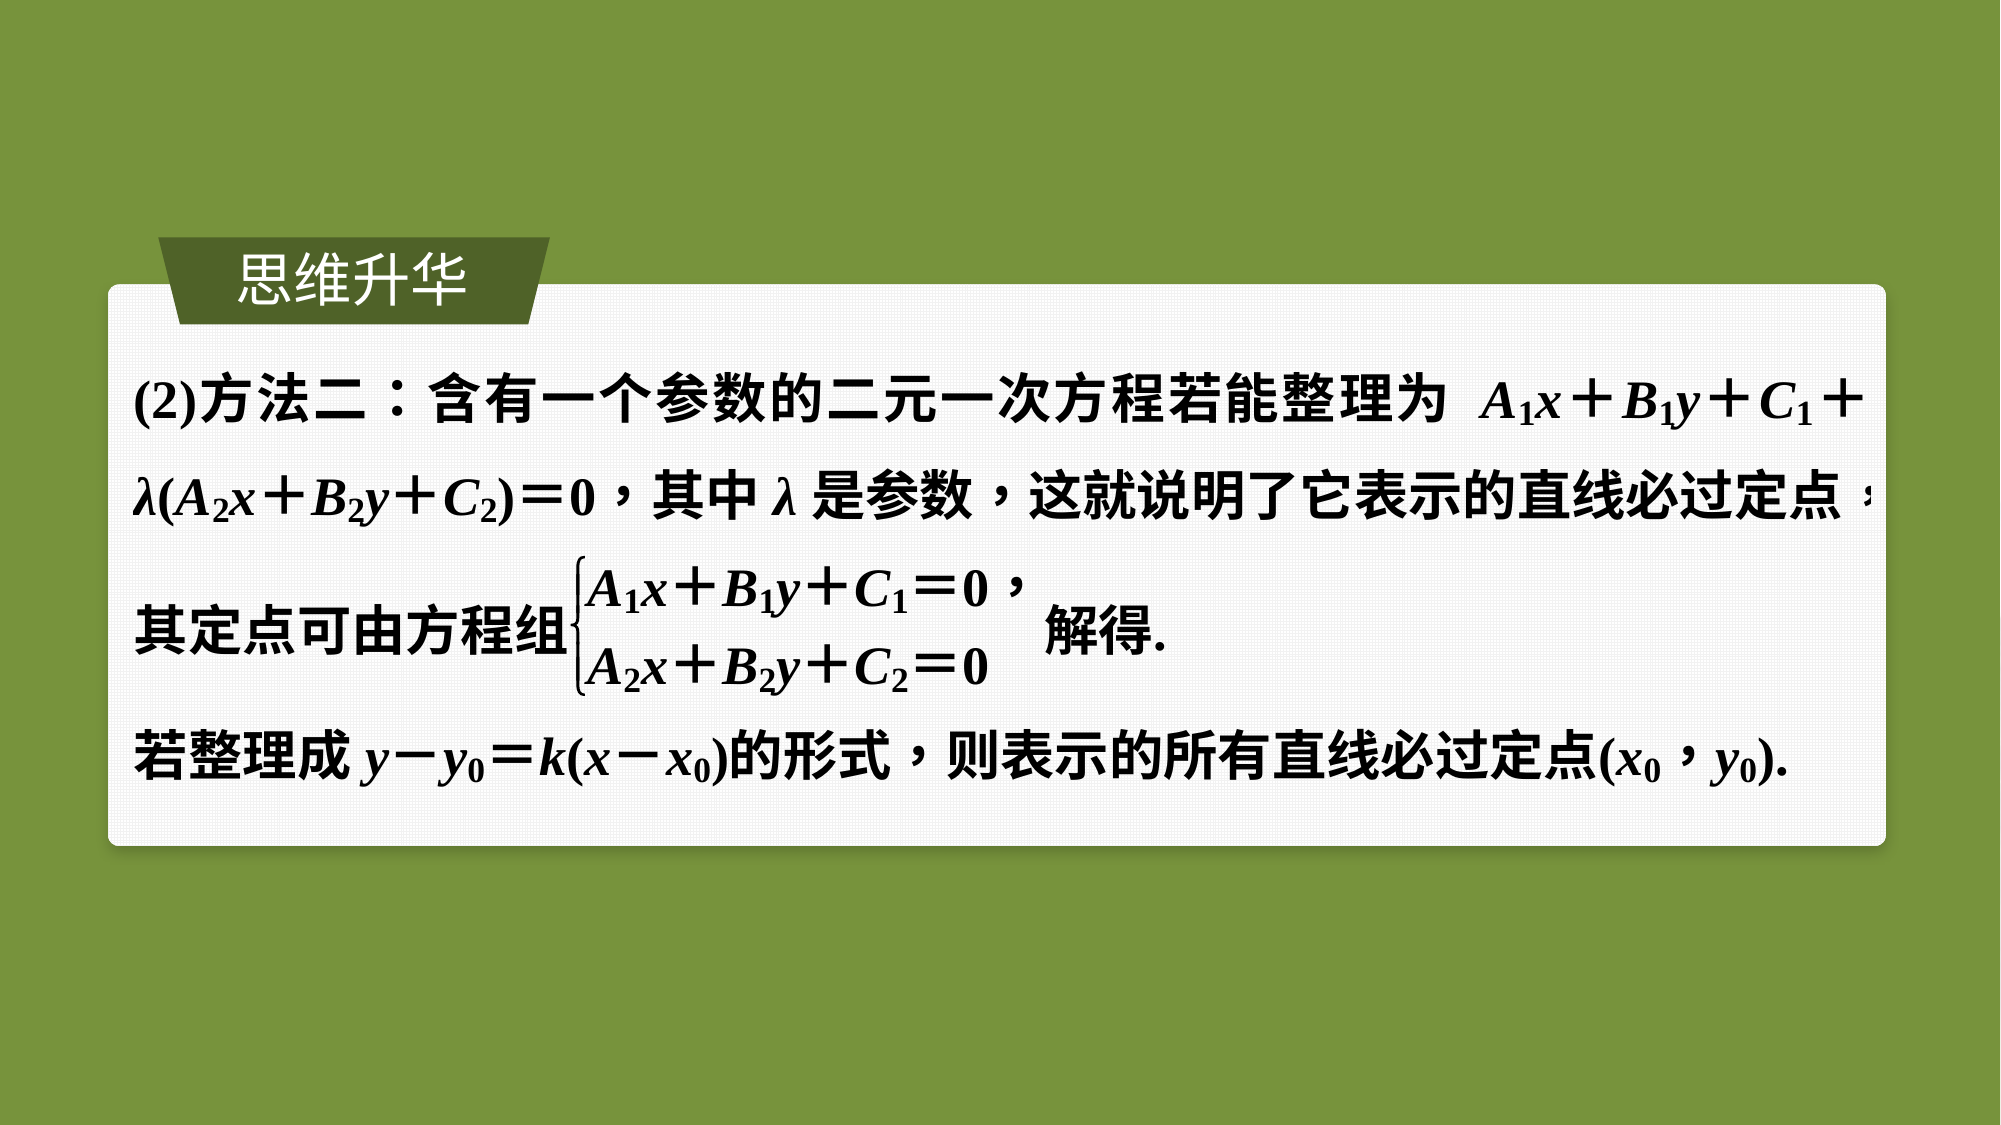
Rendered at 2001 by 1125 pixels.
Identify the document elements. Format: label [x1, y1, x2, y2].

text_box [133, 350, 1872, 805]
text_box [107, 283, 1887, 847]
text_box [158, 237, 550, 325]
text_box [0, 0, 2000, 1125]
